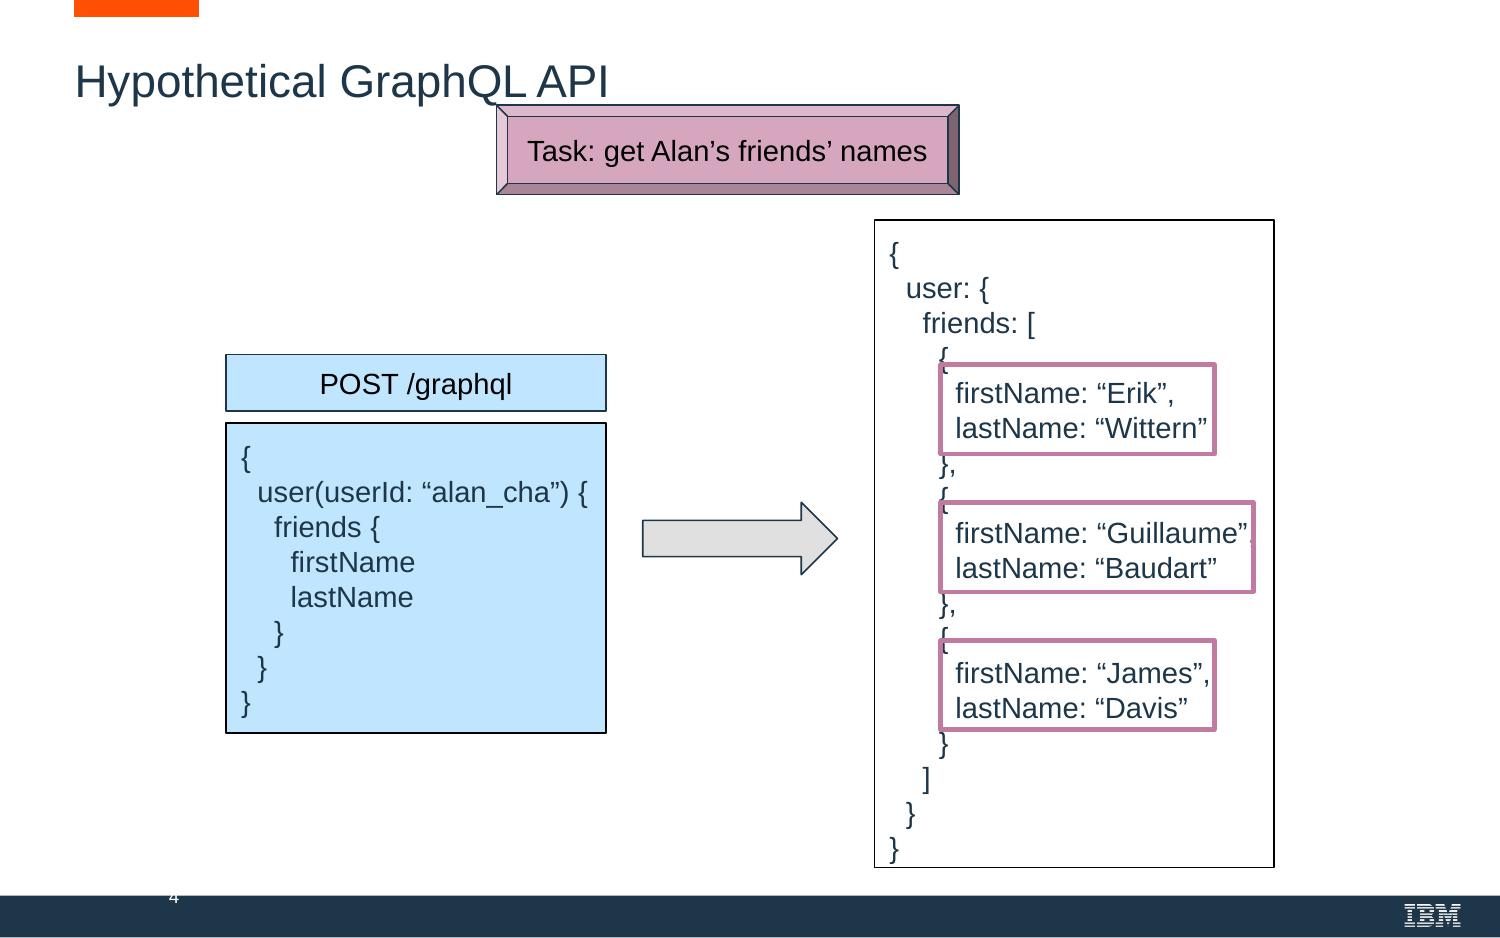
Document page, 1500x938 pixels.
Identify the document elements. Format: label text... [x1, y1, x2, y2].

list { user(userId: “alan_cha”) { friends { firstName lastName } } } [226, 423, 606, 733]
text_box [940, 640, 1215, 730]
text_box POST /graphql [226, 354, 606, 412]
text_box [940, 364, 1215, 455]
text_box Schema [499, 106, 957, 116]
text_box Response [497, 106, 508, 194]
text_box [940, 502, 1254, 592]
title Hypothetical GraphQL API [74, 37, 1425, 94]
list { user: { friends: [ { firstName: “Erik”, lastName: “Wittern” }, { firstName: “Guillaume”, lastName: “Baudart” }, { firstName: “James”, lastName: “Davis” } ] } } [874, 219, 1274, 868]
text_box Task: get Alan’s friends’ names [496, 105, 960, 195]
text_box [642, 502, 838, 575]
picture [1404, 904, 1462, 927]
